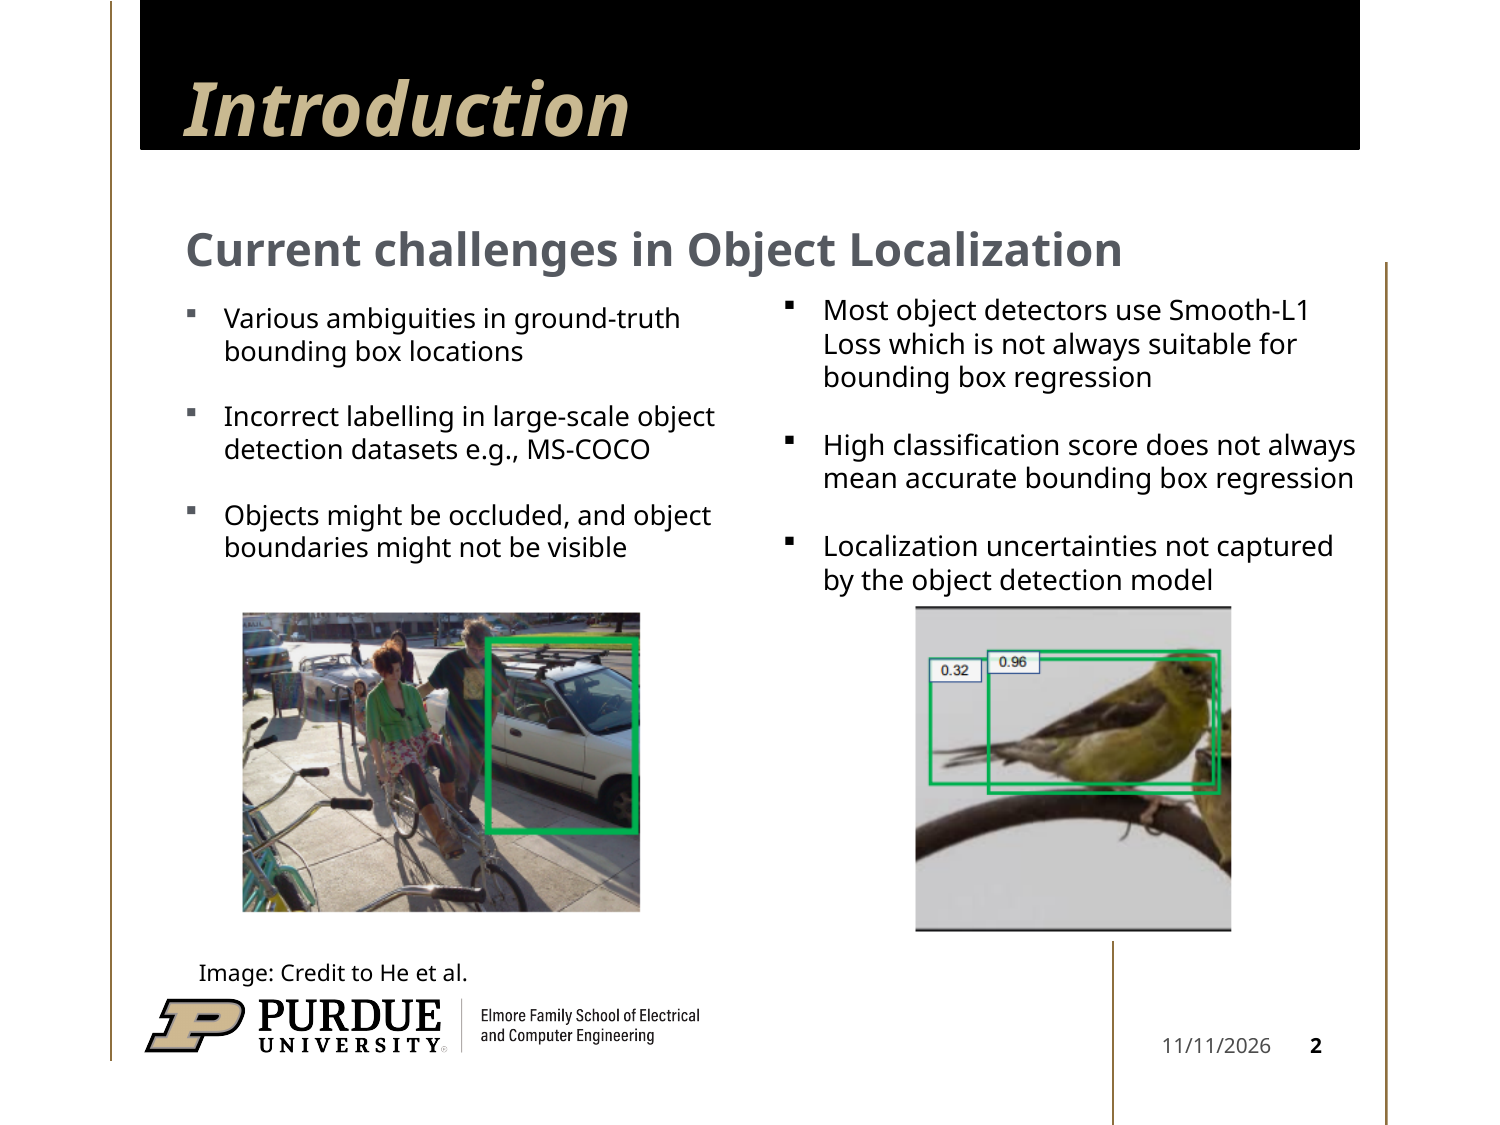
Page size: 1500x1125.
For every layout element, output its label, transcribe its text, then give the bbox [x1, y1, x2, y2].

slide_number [1137, 1020, 1287, 1074]
picture [912, 604, 1235, 934]
slide_number 2 [1286, 1017, 1347, 1078]
text_box Most object detectors use Smooth-L1 Loss which is not always suitable for bounding box regression High classification score does not always mean accurate bounding box regression Localization uncertainties not captured by the object detection model [783, 292, 1363, 621]
subtitle Current challenges in Object Localization [185, 220, 1322, 277]
list Various ambiguities in ground-truth bounding box locations Incorrect labelling in large-scale object detection datasets e.g., MS-COCO Objects might be occluded, and object boundaries might not be visible [185, 301, 727, 621]
text_box Image: Credit to He et al. [183, 951, 723, 994]
title Introduction [182, 69, 1324, 159]
picture [240, 610, 643, 915]
picture [144, 995, 708, 1056]
